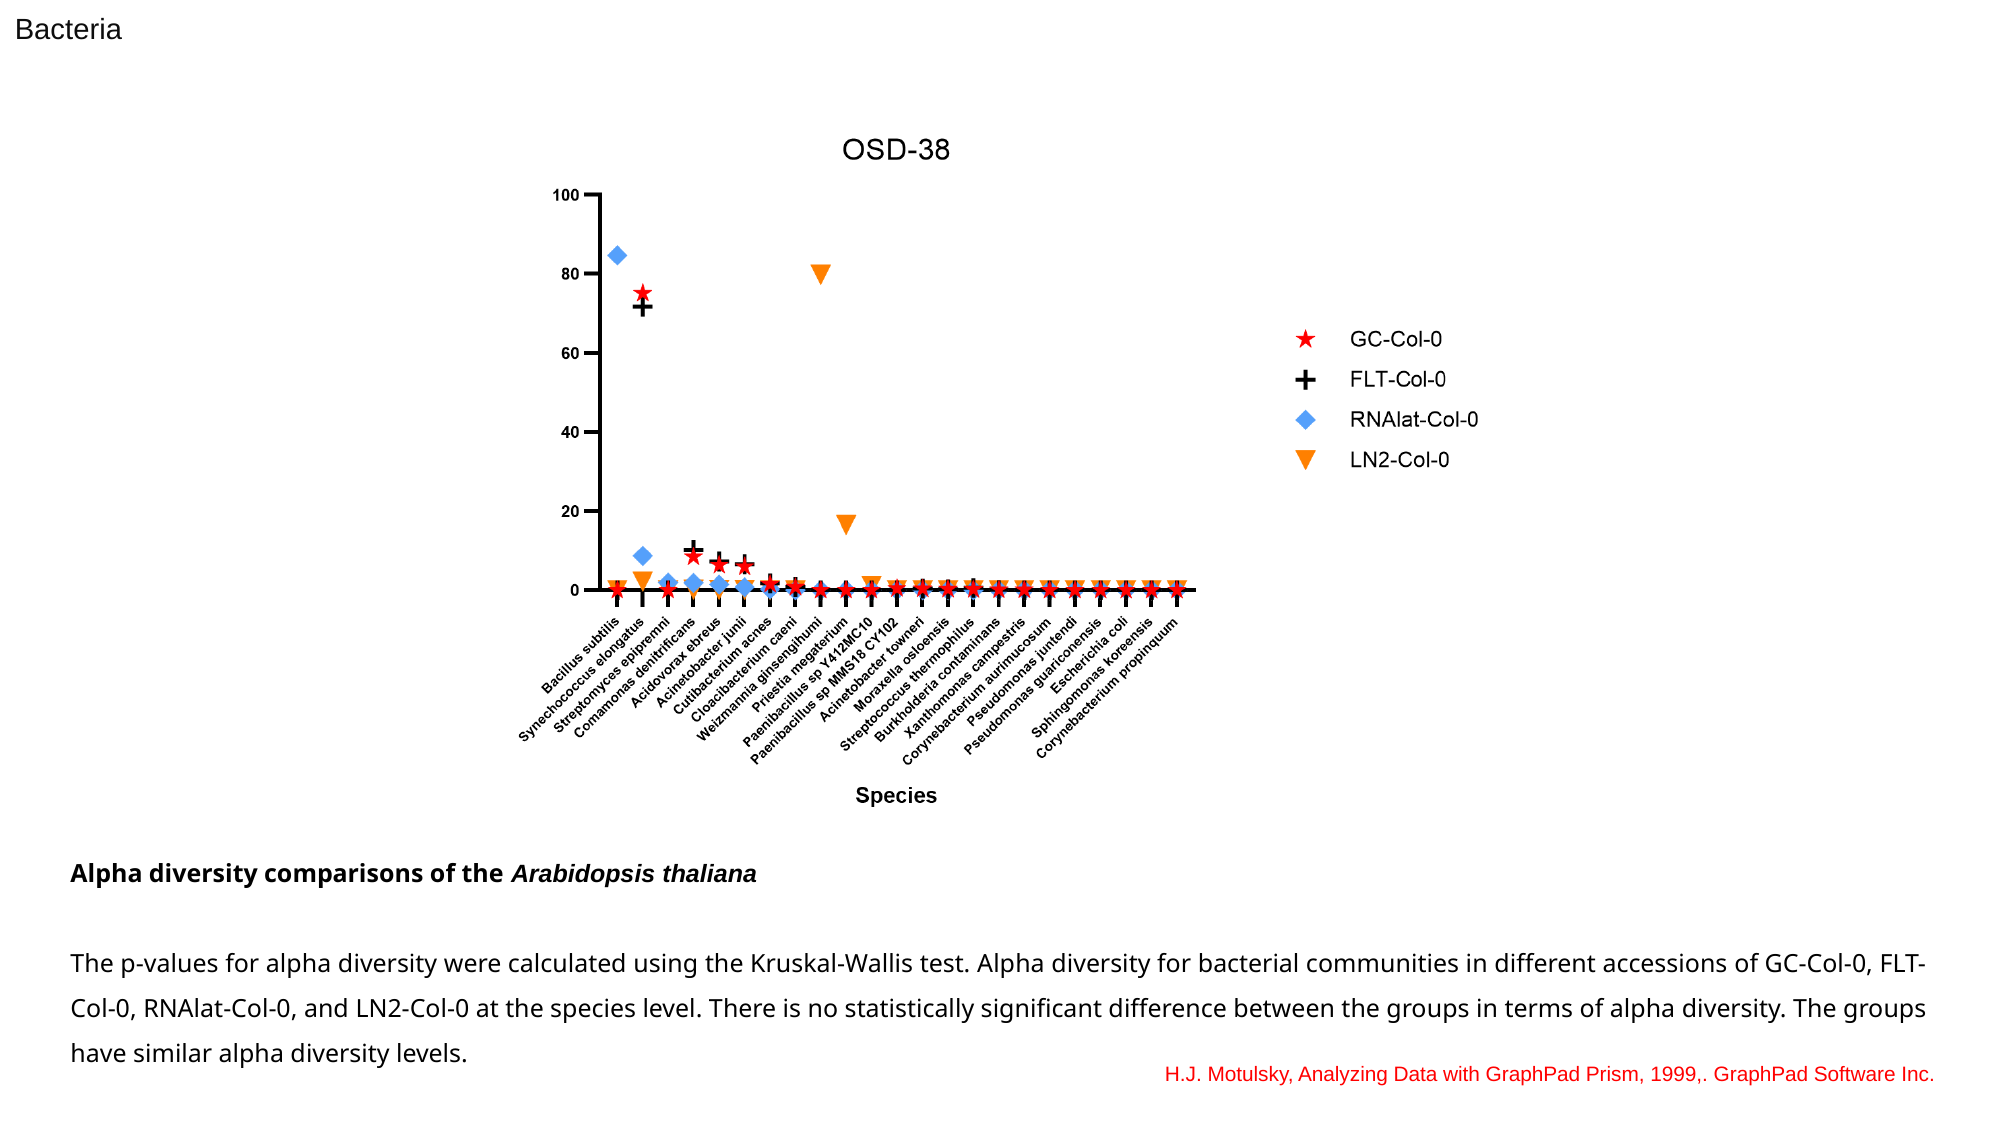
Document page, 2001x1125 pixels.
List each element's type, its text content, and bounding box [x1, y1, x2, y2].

picture [492, 104, 1508, 837]
text_box Bacteria [0, 3, 179, 53]
text_box Alpha diversity comparisons of the Arabidopsis thaliana The p-values for alpha diversity were calculated using the Kruskal-Wallis test. Alpha diversity for bacterial communities in different accessions of GC-Col-0, FLT-Col-0, RNAlat-Col-0, and LN2-Col-0 at the species level. There is no statistically significant difference between the groups in terms of alpha diversity. The groups have similar alpha diversity levels. [55, 835, 1945, 1075]
text_box H.J. Motulsky, Analyzing Data with GraphPad Prism, 1999,. GraphPad Software Inc. [1150, 1053, 1966, 1094]
